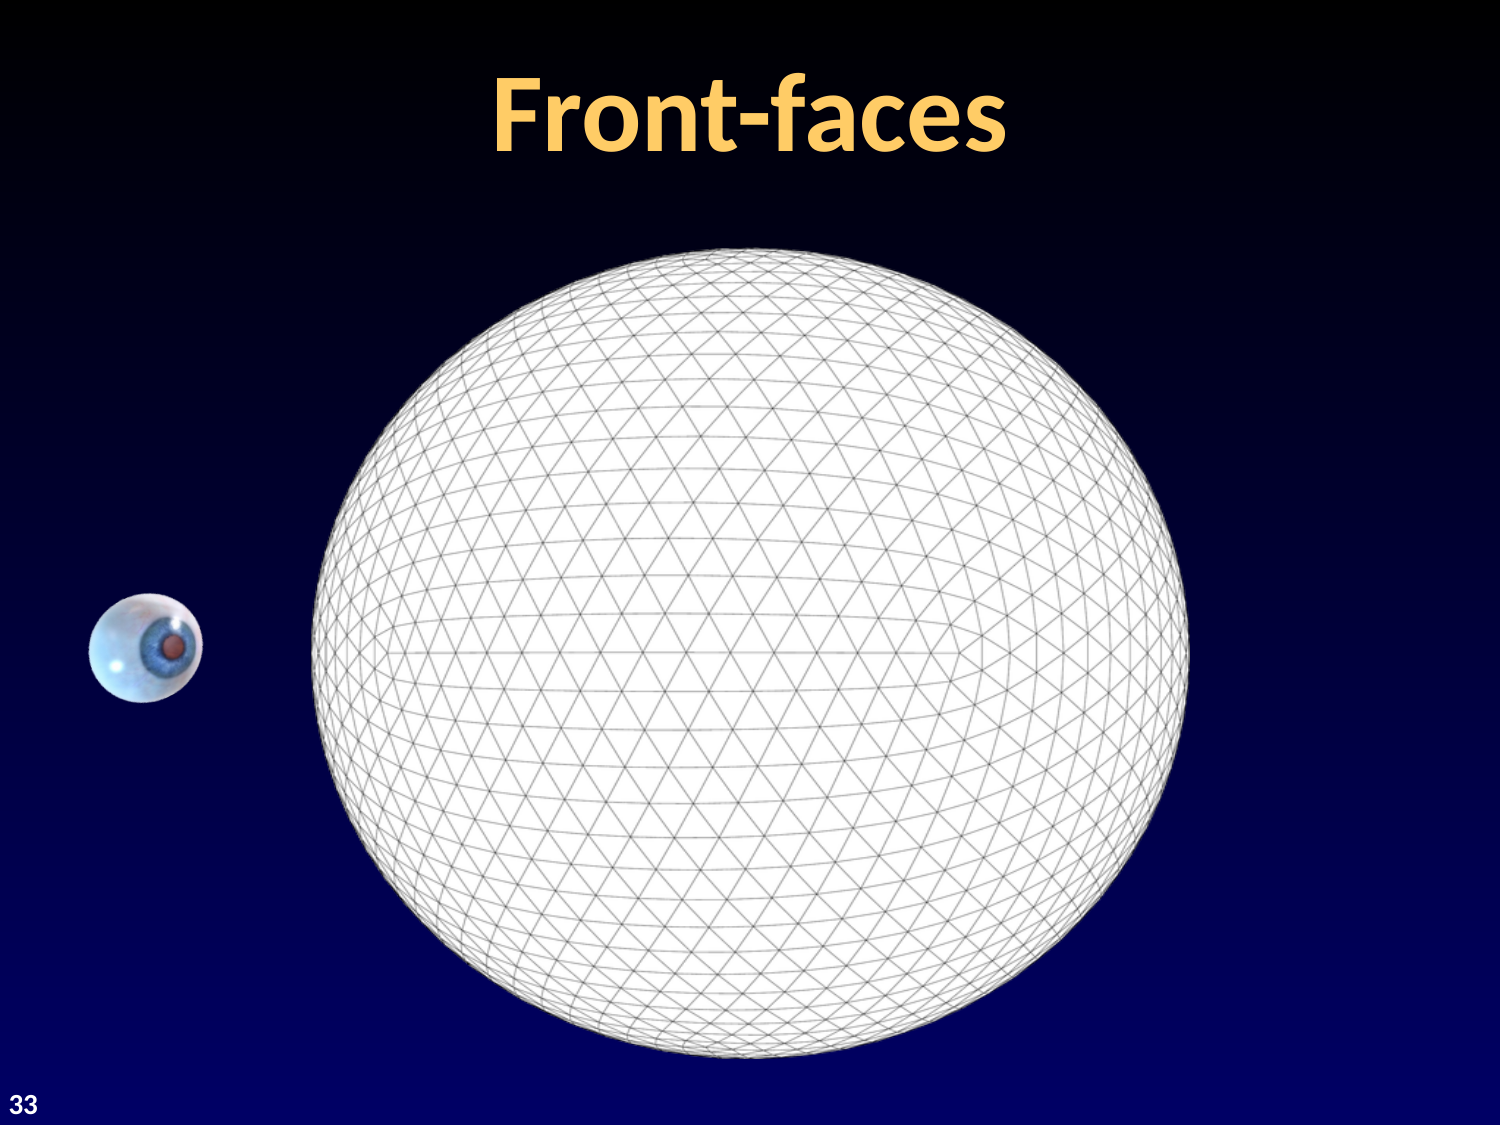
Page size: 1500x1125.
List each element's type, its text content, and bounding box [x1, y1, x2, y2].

title Front-faces [24, 24, 1475, 188]
slide_number 33 [0, 1078, 93, 1125]
picture [310, 247, 1190, 1059]
picture [68, 572, 223, 724]
